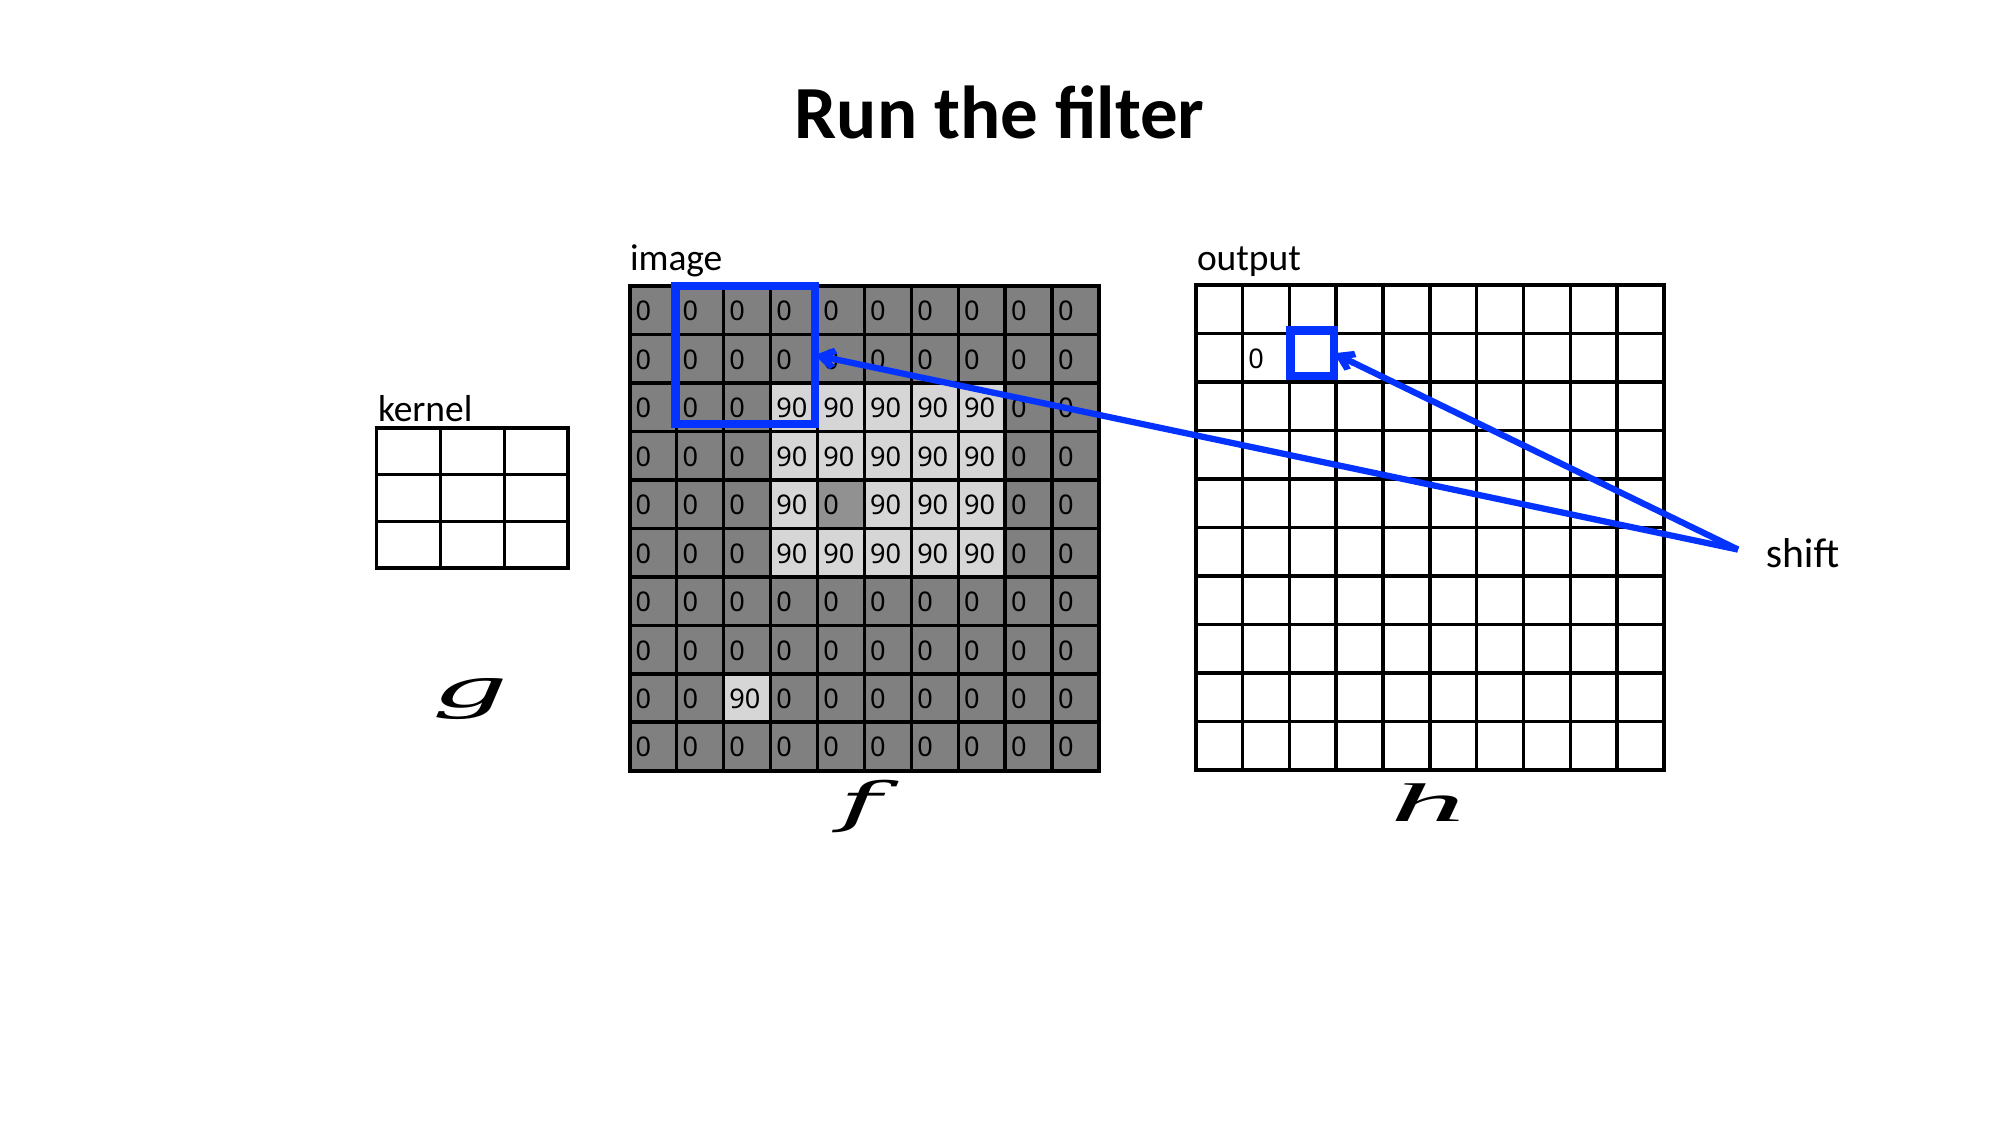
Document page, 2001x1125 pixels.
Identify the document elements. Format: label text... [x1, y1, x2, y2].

title Run the filter [0, 0, 2000, 218]
table_cell 0 [913, 724, 957, 769]
table_cell [1478, 723, 1522, 768]
table_cell [1338, 335, 1381, 351]
table_cell 0 [772, 724, 816, 769]
text_box image [629, 232, 723, 278]
table_cell 0 [1054, 724, 1097, 769]
table_cell 0 [1007, 579, 1050, 624]
table_cell 0 [1007, 558, 1050, 575]
table_cell [1385, 675, 1428, 720]
table_cell [1338, 559, 1381, 574]
table_cell 0 [819, 724, 863, 769]
table_cell [1432, 559, 1475, 574]
table_cell 0 [819, 336, 863, 353]
table_cell [1572, 626, 1615, 671]
table_cell 90 [772, 530, 816, 575]
table_cell [1385, 626, 1428, 671]
table_cell [1244, 723, 1288, 768]
table_cell 0 [725, 579, 769, 624]
table_cell [1291, 626, 1334, 671]
table_cell [1525, 559, 1569, 574]
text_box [814, 354, 1330, 550]
table_header [1478, 287, 1522, 332]
table_cell [1619, 335, 1662, 351]
text_box kernel [378, 383, 473, 426]
table_cell [1198, 335, 1241, 353]
table_cell [1244, 626, 1288, 671]
table_cell 0 [960, 676, 1003, 720]
table_cell [1244, 558, 1288, 574]
table_cell [1385, 578, 1428, 623]
table_cell [1338, 578, 1381, 623]
table_header 0 [819, 288, 863, 333]
table_cell 0 [819, 627, 863, 672]
table_cell 90 [772, 425, 809, 430]
table_cell 0 [866, 579, 910, 624]
table_cell [1478, 559, 1522, 574]
table_cell 0 [678, 627, 722, 672]
table_cell [1198, 723, 1241, 768]
table_cell 0 [819, 676, 863, 720]
table_cell [1572, 578, 1615, 623]
table_cell 0 [960, 627, 1003, 672]
table_cell 0 [725, 724, 769, 769]
table_cell [1244, 675, 1288, 720]
table_cell 90 [960, 558, 1003, 575]
table_cell [1244, 578, 1288, 623]
table_cell [1198, 558, 1241, 574]
table_cell [1291, 578, 1334, 623]
table_cell 0 [632, 724, 675, 769]
table_cell 0 [772, 676, 816, 720]
table_cell 0 [1054, 558, 1097, 575]
text_box shift [1671, 526, 1934, 577]
table_cell 90 [913, 558, 957, 575]
table_cell [1291, 723, 1334, 768]
table_cell 90 [725, 676, 769, 720]
table_cell 0 [913, 627, 957, 672]
table_cell 0 [960, 724, 1003, 769]
table_cell 0 [772, 579, 816, 624]
table_cell 0 [678, 425, 722, 430]
table_cell 0 [866, 627, 910, 672]
table_cell 0 [725, 530, 769, 575]
table_cell 0 [632, 676, 675, 720]
table_cell 0 [819, 579, 863, 624]
table_cell 0 [1054, 579, 1097, 624]
table_cell [1525, 723, 1569, 768]
table_cell [1525, 626, 1569, 671]
table_cell 0 [678, 433, 722, 478]
table_cell [1432, 723, 1475, 768]
table_cell [1338, 723, 1381, 768]
table_cell 0 [725, 482, 769, 527]
table_cell 0 [1054, 676, 1097, 720]
table_header 0 [1007, 288, 1050, 333]
table_cell 90 [819, 558, 863, 575]
table_header [1385, 287, 1428, 332]
table_cell [1572, 675, 1615, 720]
table_cell 0 [1007, 724, 1050, 769]
text_box [1290, 330, 1334, 353]
table_header [1198, 287, 1241, 332]
table_cell 0 [1054, 627, 1097, 672]
table_cell [1198, 626, 1241, 671]
table_cell [1385, 723, 1428, 768]
table_cell [1478, 626, 1522, 671]
table_cell [1432, 578, 1475, 623]
table_cell 0 [632, 336, 675, 381]
table_cell [1432, 335, 1475, 351]
table_cell 0 [725, 425, 769, 430]
table_cell 0 [632, 433, 675, 478]
table_cell 0 [678, 482, 722, 527]
table_header 0 [632, 288, 675, 333]
table_cell [1432, 626, 1475, 671]
table_cell 0 [913, 676, 957, 720]
table_cell 0 [960, 336, 1003, 353]
table_header [1291, 287, 1334, 330]
table_cell [1198, 675, 1241, 720]
table_cell 0 [678, 530, 722, 575]
table_cell [1338, 626, 1381, 671]
table_cell [1619, 626, 1662, 671]
text_box output [1196, 232, 1302, 278]
table_header 0 [866, 288, 910, 333]
table_cell [1478, 335, 1522, 351]
table_cell 0 [632, 530, 675, 575]
table_cell [1619, 675, 1662, 720]
table_cell [1291, 558, 1334, 574]
table_header [1432, 287, 1475, 332]
table_header [1525, 287, 1569, 332]
table_cell [1525, 675, 1569, 720]
table_cell 0 [866, 724, 910, 769]
table_cell 0 [725, 433, 769, 478]
table_cell 0 [866, 676, 910, 720]
table_cell [1198, 578, 1241, 623]
table_cell 0 [632, 482, 675, 527]
table_cell [1432, 675, 1475, 720]
table_cell [1572, 723, 1615, 768]
table_cell [1572, 335, 1615, 351]
table_cell [1619, 559, 1662, 574]
table_cell 0 [772, 627, 816, 672]
table_cell [1385, 559, 1428, 574]
table_cell 0 [960, 579, 1003, 624]
table_cell [1478, 675, 1522, 720]
table_cell [1525, 578, 1569, 623]
table_header [1338, 287, 1381, 332]
table_cell [1385, 335, 1428, 351]
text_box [1333, 353, 1739, 550]
table_cell [1619, 723, 1662, 768]
table_cell 0 [1007, 336, 1050, 353]
table_cell 90 [772, 482, 809, 527]
table_cell 90 [866, 558, 910, 575]
table_cell 0 [1007, 627, 1050, 672]
table_cell 0 [632, 579, 675, 624]
table_cell 0 [1007, 676, 1050, 720]
table_cell 0 [632, 627, 675, 672]
table_cell 0 [678, 579, 722, 624]
table_header 0 [960, 288, 1003, 333]
table_cell [1525, 335, 1569, 351]
table_cell 0 [1244, 335, 1288, 353]
table_cell 0 [913, 336, 957, 353]
table_cell 0 [913, 579, 957, 624]
table_header 0 [1054, 288, 1097, 333]
table_cell 0 [866, 336, 910, 353]
table_cell [1572, 559, 1615, 574]
table_cell 0 [678, 724, 722, 769]
table_cell 0 [632, 385, 675, 430]
text_box [675, 285, 815, 425]
table_cell [1291, 675, 1334, 720]
table_cell 0 [678, 676, 722, 720]
table_header [1244, 287, 1288, 332]
table_header [1619, 287, 1662, 332]
table_cell [1619, 578, 1662, 623]
table_cell 0 [1054, 336, 1097, 353]
table_header [1572, 287, 1615, 332]
table_cell 90 [772, 433, 809, 478]
table_cell 0 [725, 627, 769, 672]
table_cell [1478, 578, 1522, 623]
table_cell [1338, 675, 1381, 720]
table_header 0 [913, 288, 957, 333]
